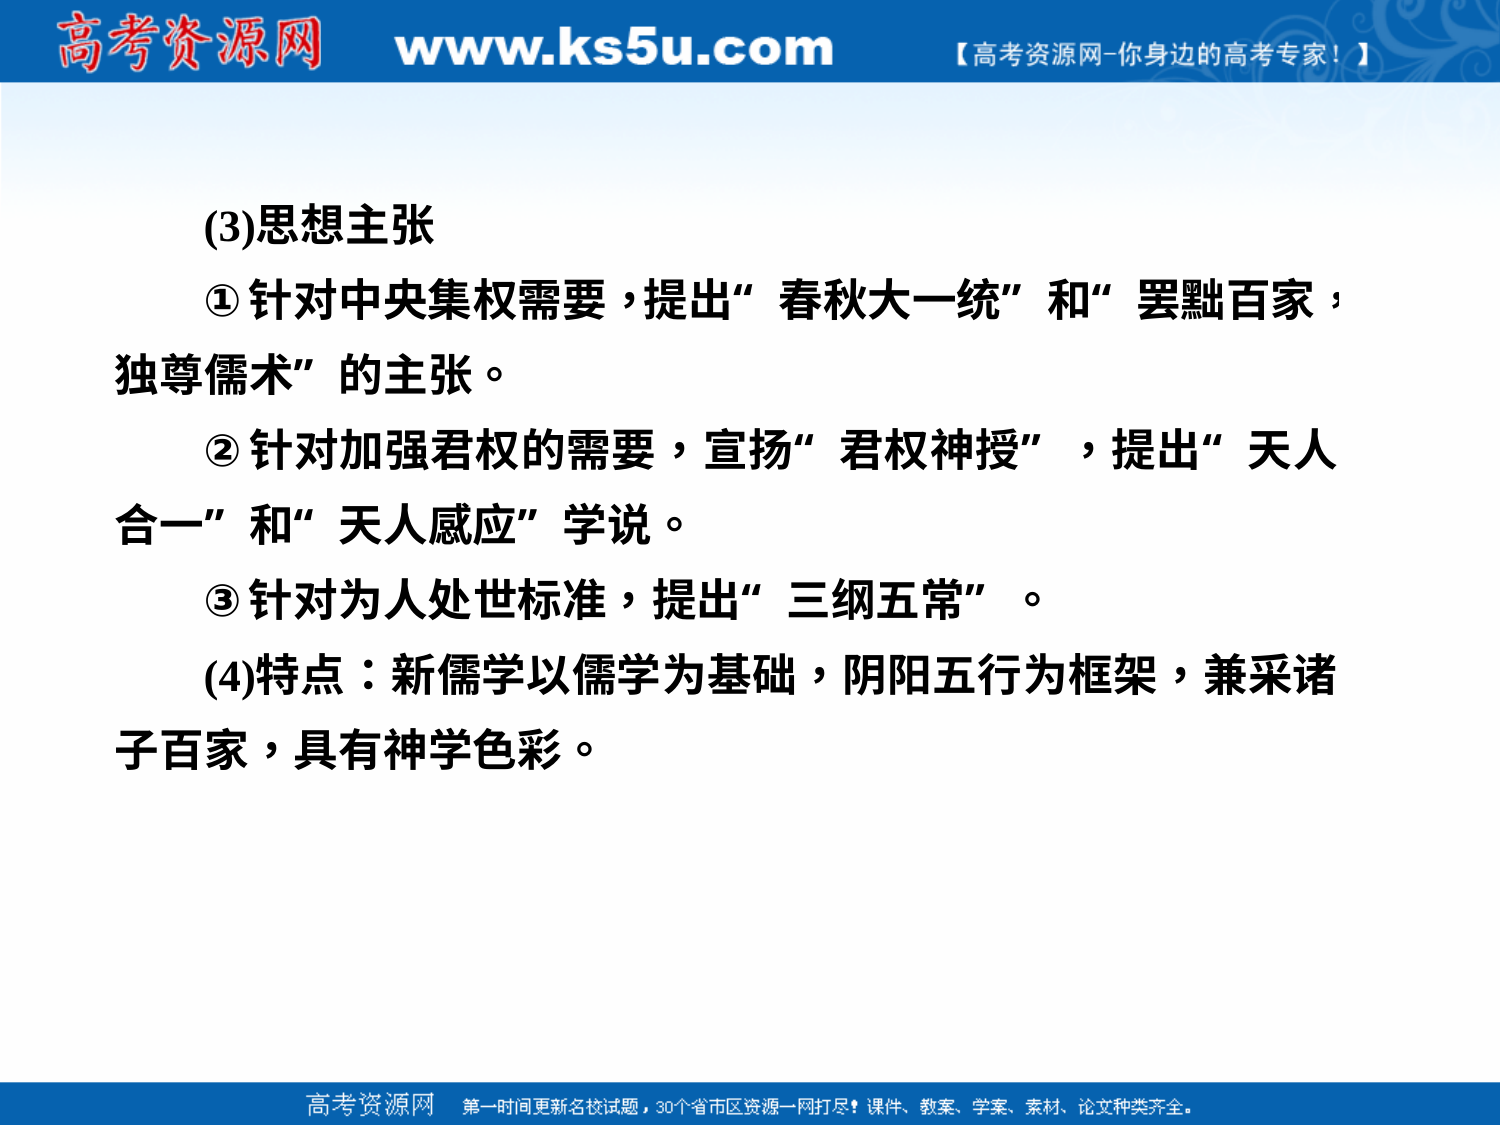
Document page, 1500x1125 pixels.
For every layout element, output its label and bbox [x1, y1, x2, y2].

text_box [129, 197, 1384, 1017]
text_box [114, 195, 1340, 996]
picture [0, 0, 1500, 1125]
